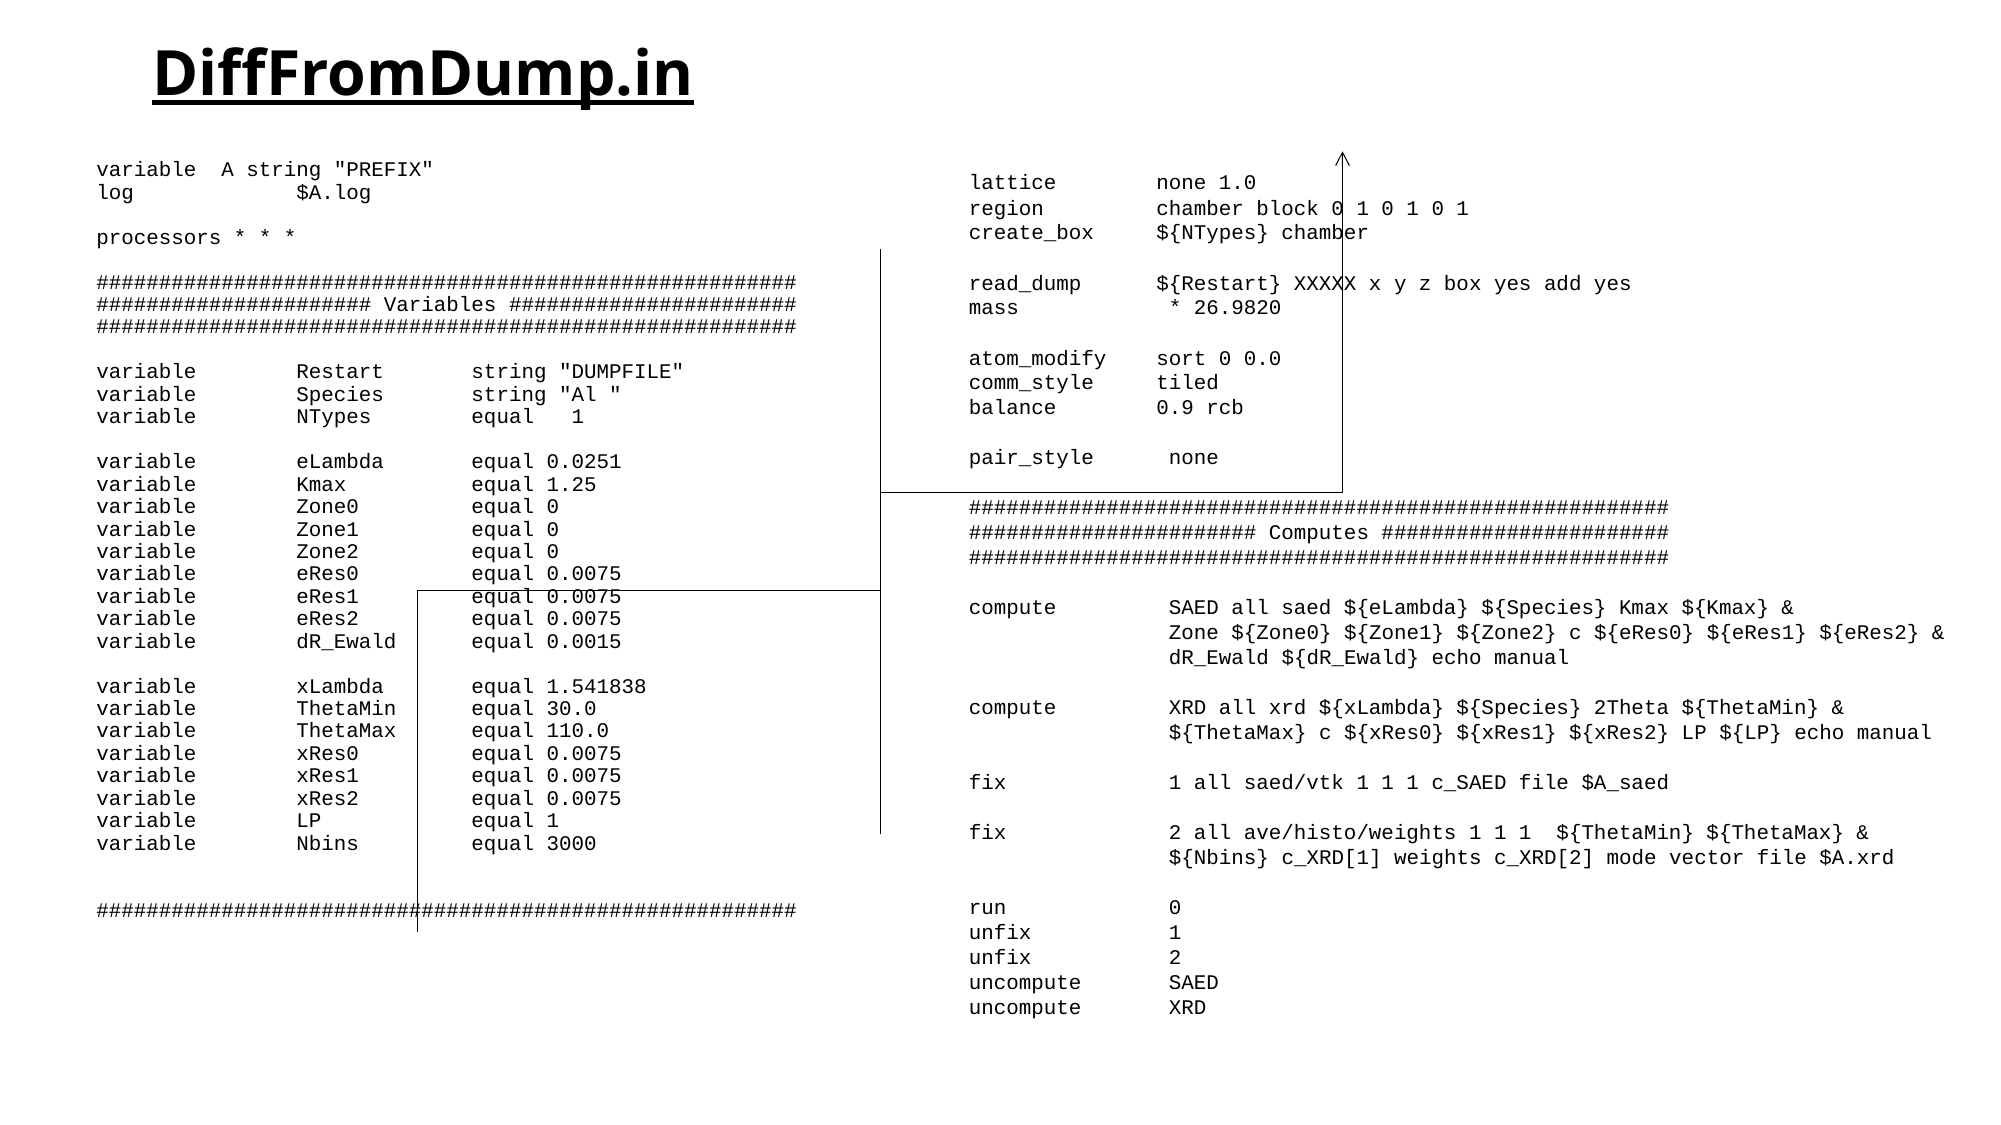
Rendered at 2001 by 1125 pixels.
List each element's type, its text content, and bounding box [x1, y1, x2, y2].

title DiffFromDump.in [137, 18, 1863, 132]
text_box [769, 261, 1453, 725]
text_box lattice none 1.0 region chamber block 0 1 0 1 0 1 create_box ${NTypes} chamber read_dump ${Restart} XXXXX x y z box yes add yes mass * 26.9820 atom_modify sort 0 0.0 comm_style tiled balance 0.9 rcb pair_style none ######################################################## ####################### Computes ####################### ######################################################## compute SAED all saed ${eLambda} ${Species} Kmax ${Kmax} & Zone ${Zone0} ${Zone1} ${Zone2} c ${eRes0} ${eRes1} ${eRes2} & dR_Ewald ${dR_Ewald} echo manual compute XRD all xrd ${xLambda} ${Species} 2Theta ${ThetaMin} & ${ThetaMax} c ${xRes0} ${xRes1} ${xRes2} LP ${LP} echo manual fix 1 all saed/vtk 1 1 1 c_SAED file $A_saed fix 2 all ave/histo/weights 1 1 1 ${ThetaMin} ${ThetaMax} & ${Nbins} c_XRD[1] weights c_XRD[2] mode vector file $A.xrd run 0 unfix 1 unfix 2 uncompute SAED uncompute XRD [954, 136, 1987, 1026]
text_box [307, 359, 991, 823]
list variable A string "PREFIX" log $A.log processors * * * ######################################################## ###################### Variables ####################### ######################################################## variable Restart string "DUMPFILE" variable Species string "Al " variable NTypes equal 1 variable eLambda equal 0.0251 variable Kmax equal 1.25 variable Zone0 equal 0 variable Zone1 equal 0 variable Zone2 equal 0 variable eRes0 equal 0.0075 variable eRes1 equal 0.0075 variable eRes2 equal 0.0075 variable dR_Ewald equal 0.0015 variable xLambda equal 1.541838 variable ThetaMin equal 30.0 variable ThetaMax equal 110.0 variable xRes0 equal 0.0075 variable xRes1 equal 0.0075 variable xRes2 equal 0.0075 variable LP equal 1 variable Nbins equal 3000 ######################################################## [81, 151, 921, 1004]
